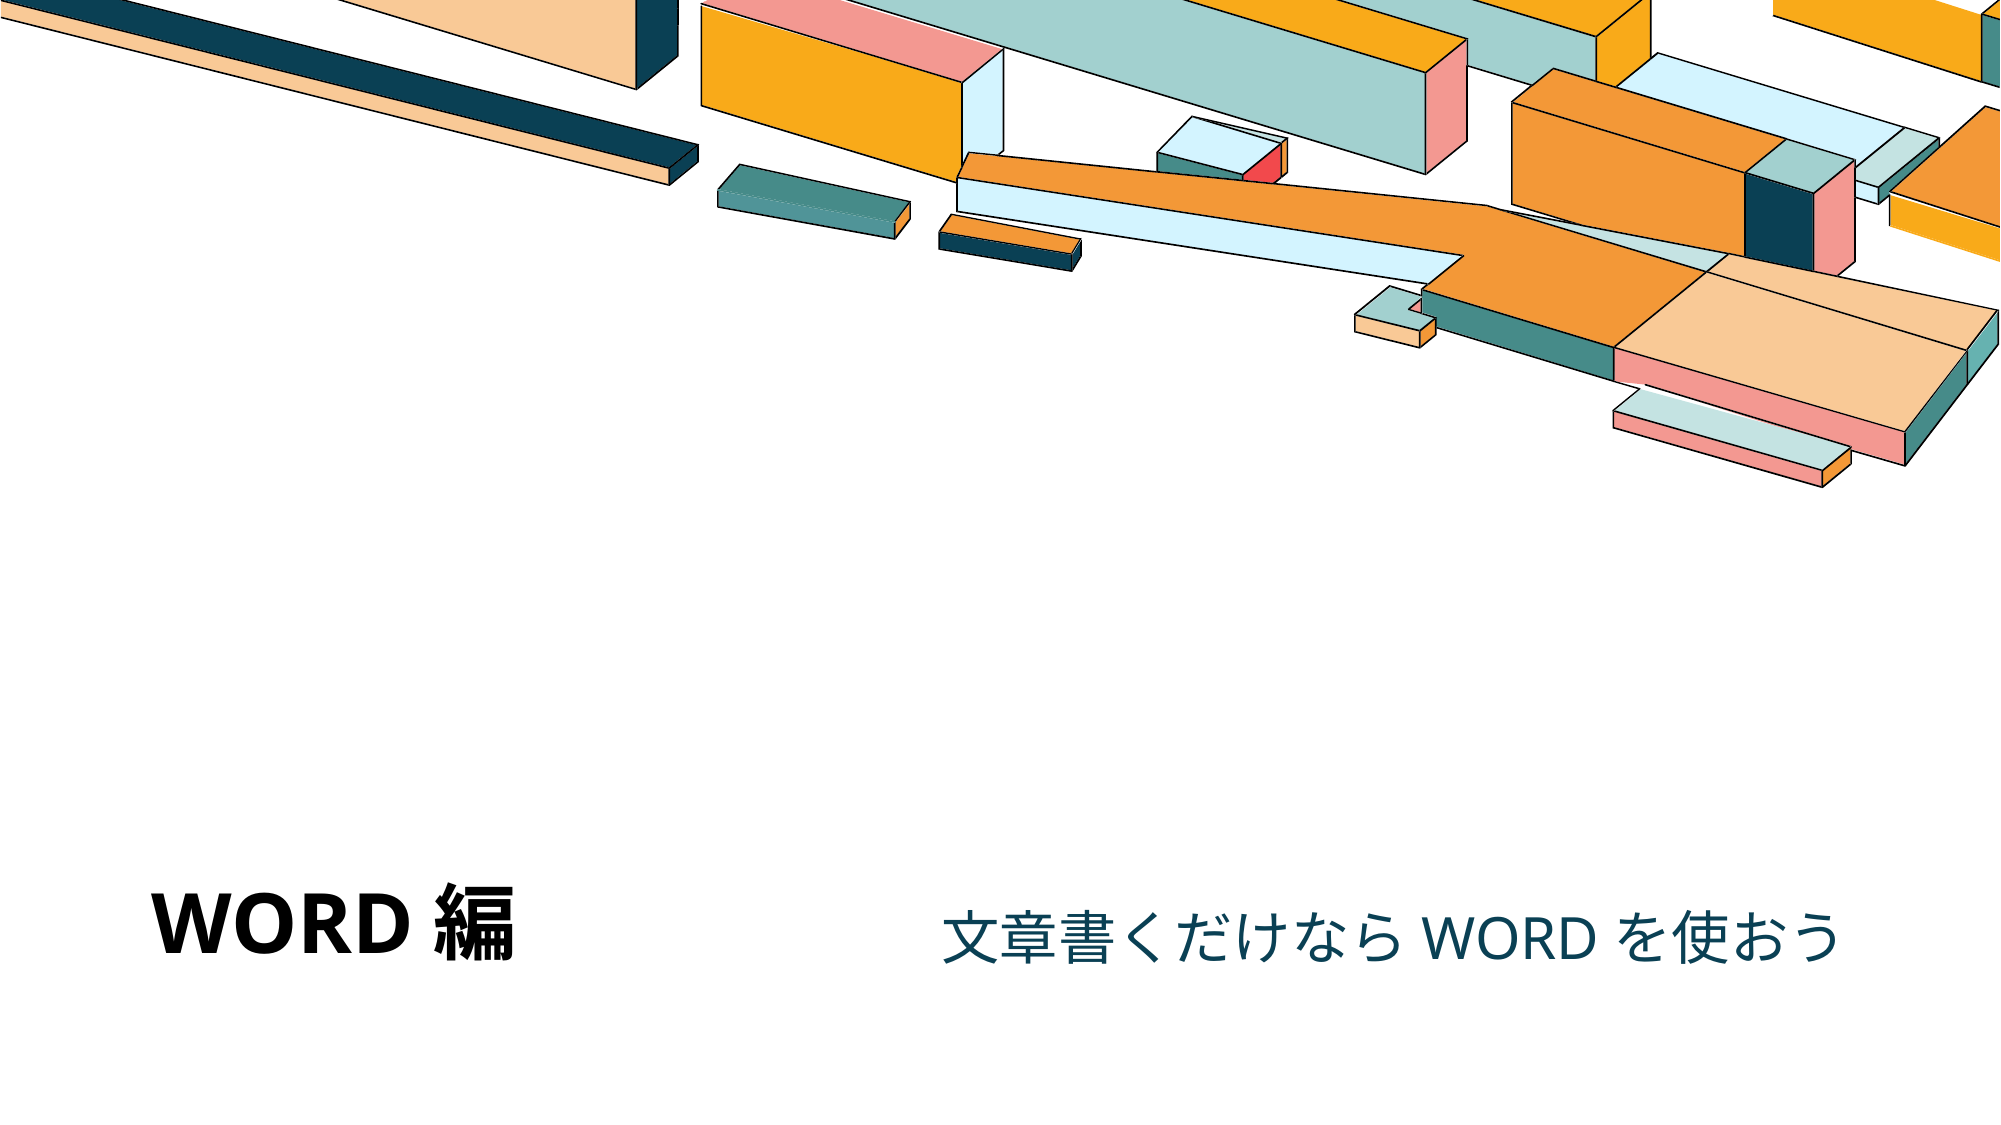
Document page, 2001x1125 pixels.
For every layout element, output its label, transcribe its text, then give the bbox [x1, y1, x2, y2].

text_box 文章書くだけならWORDを使おう [810, 766, 1862, 980]
title WORD編 [136, 766, 810, 980]
